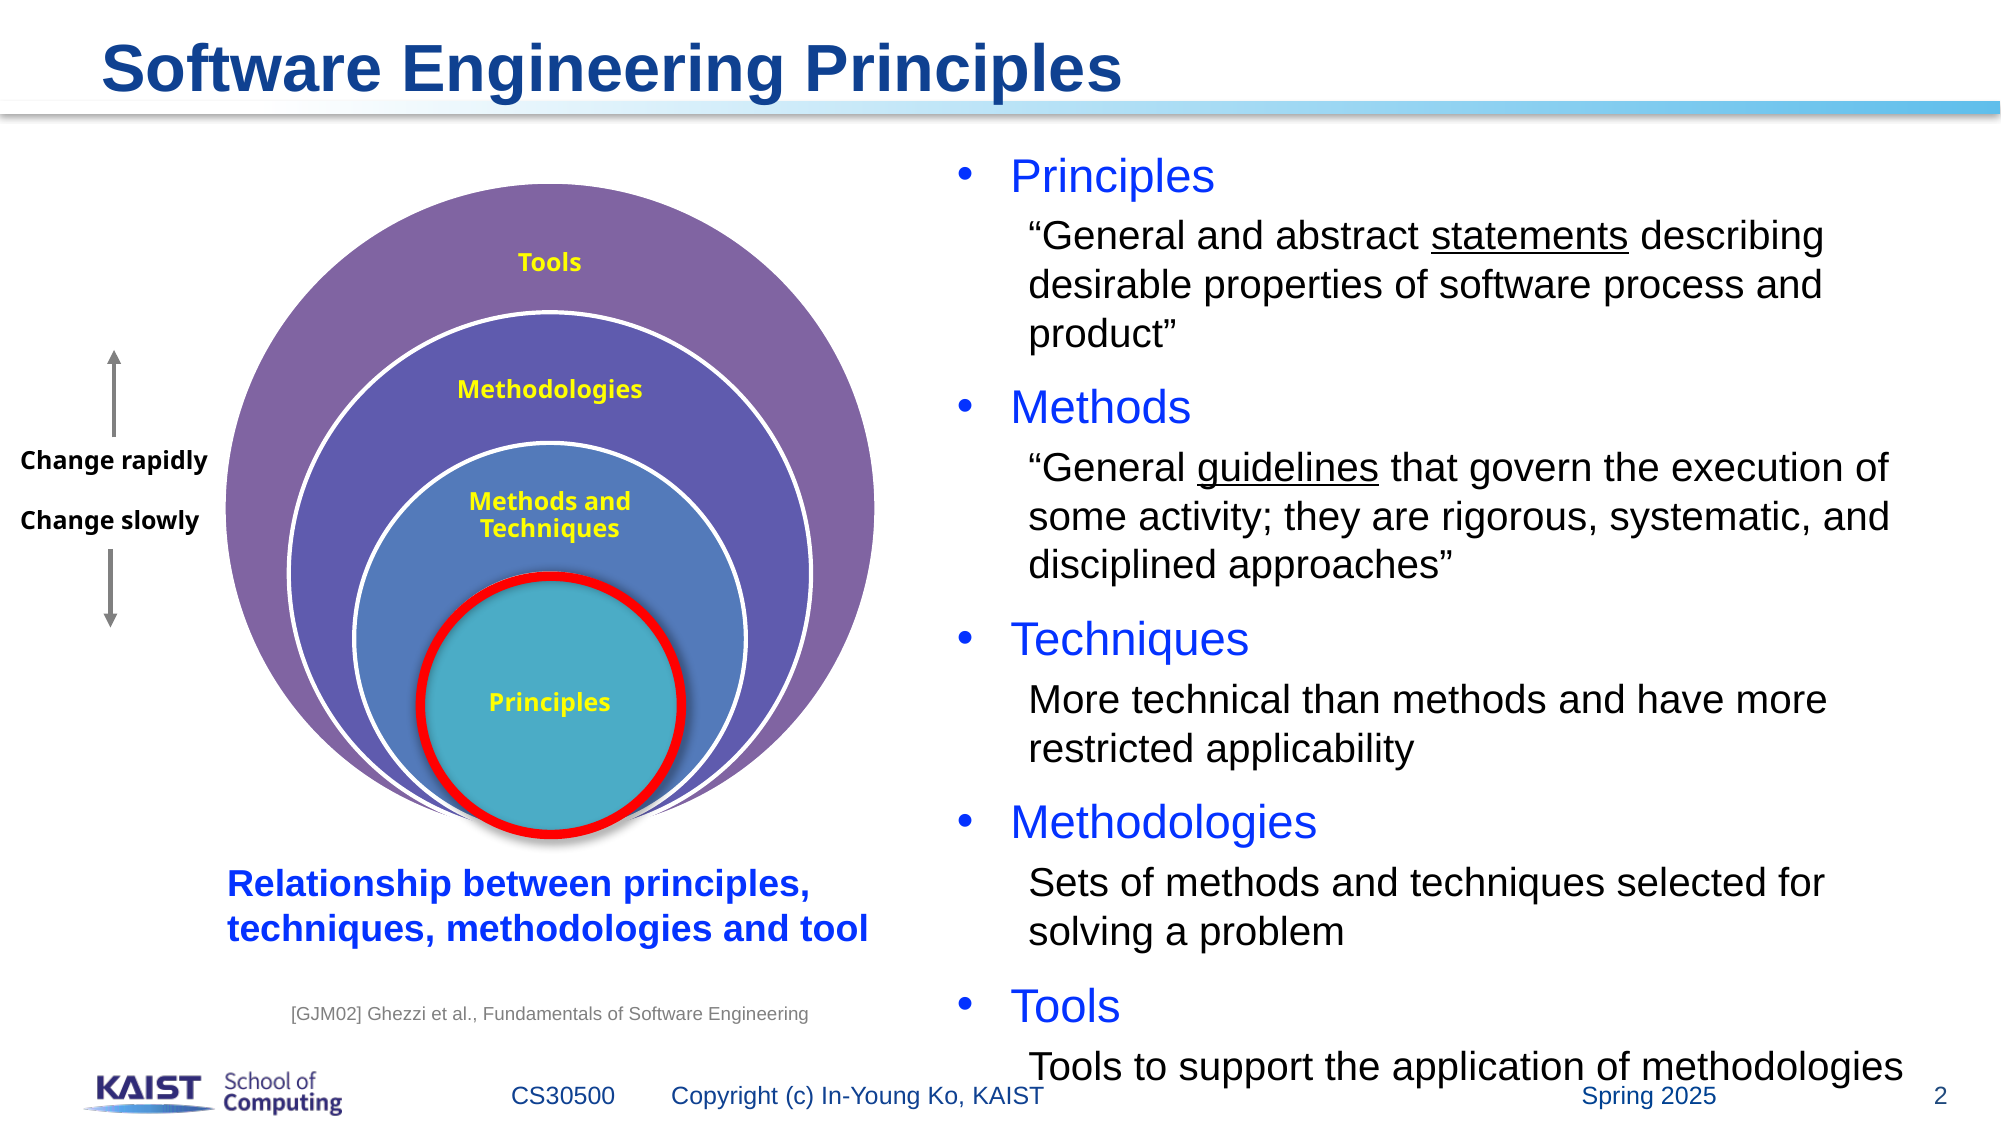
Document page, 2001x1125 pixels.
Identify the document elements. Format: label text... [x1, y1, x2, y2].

footer CS30500 Copyright (c) In-Young Ko, KAIST [496, 1065, 1517, 1125]
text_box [8, 349, 221, 628]
slide_number Spring 2025 [1566, 1100, 1800, 1125]
text_box Relationship between principles, techniques, methodologies and tool [212, 851, 888, 957]
title Software Engineering Principles [86, 19, 1914, 112]
slide_number 2 [1833, 1100, 1963, 1125]
text_box [GJM02] Ghezzi et al., Fundamentals of Software Engineering [276, 994, 824, 1032]
picture [80, 1054, 342, 1125]
text_box Principles “General and abstract statements describing desirable properties of software process and product” Methods “General guidelines that govern the execution of some activity; they are rigorous, systematic, and disciplined approaches” Techniques More technical than methods and have more restricted applicability Methodologies Sets of methods and techniques selected for solving a problem Tools Tools to support the application of methodologies [941, 137, 1963, 1100]
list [187, 181, 913, 835]
